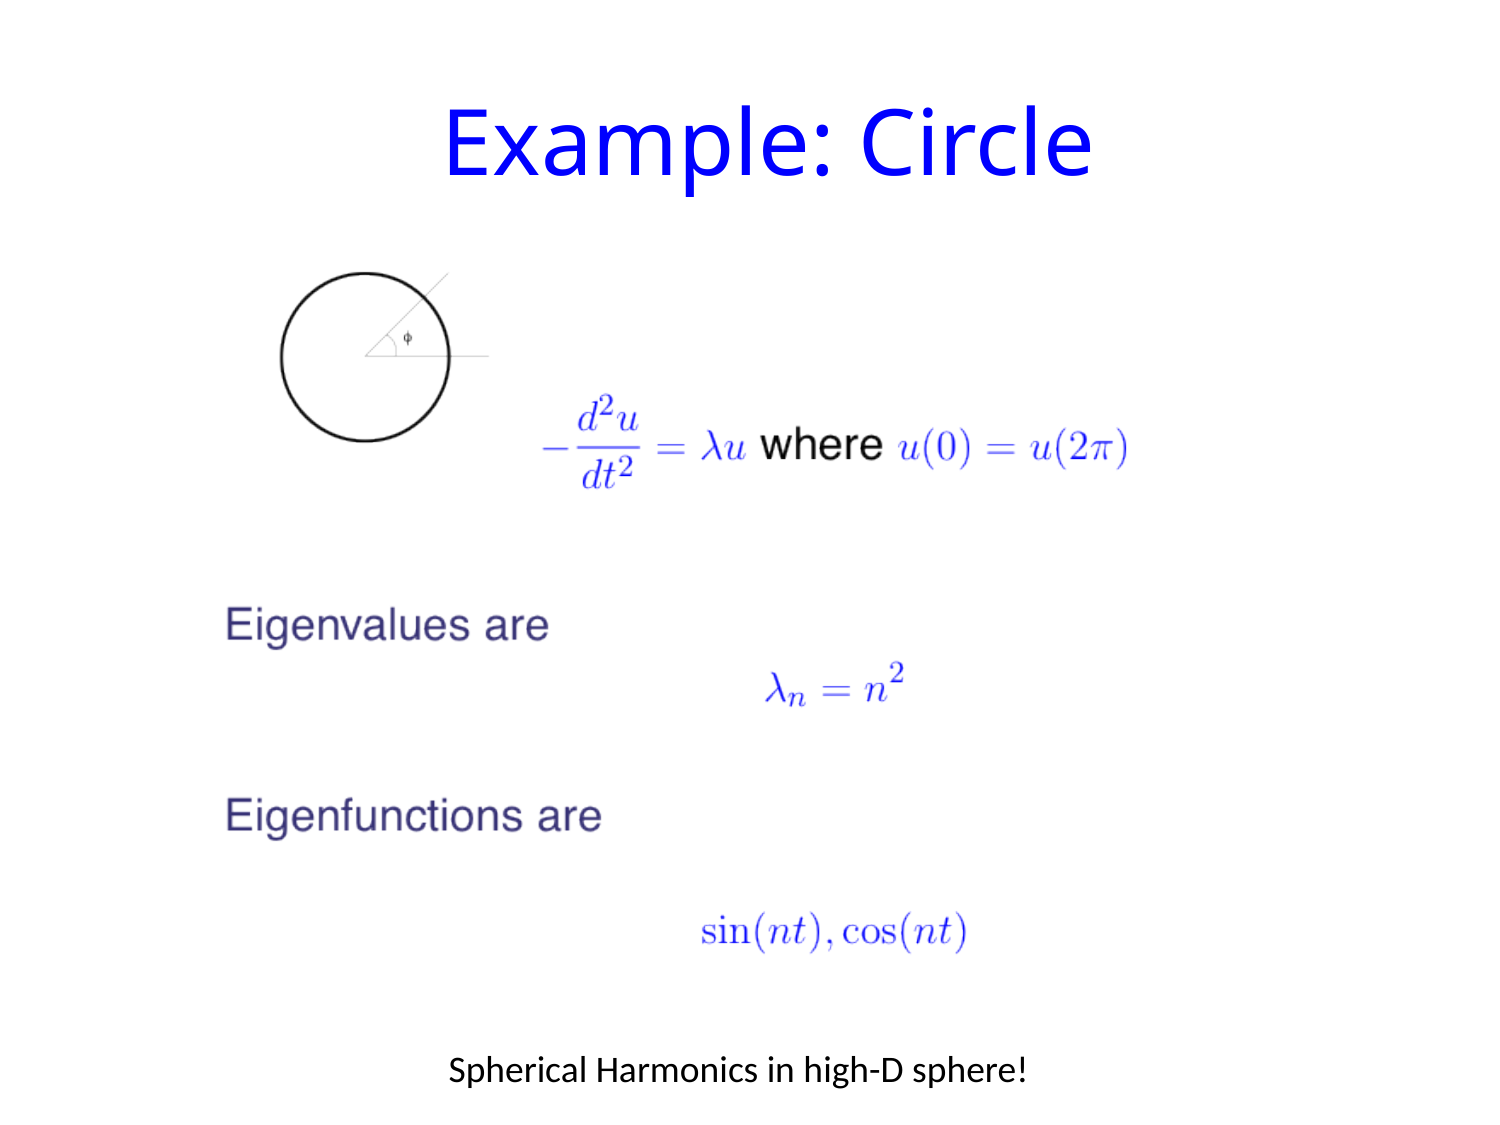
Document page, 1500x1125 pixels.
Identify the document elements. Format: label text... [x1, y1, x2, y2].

text_box Spherical Harmonics in high-D sphere! [433, 1037, 1045, 1098]
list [74, 262, 1426, 1006]
title Example: Circle [37, 45, 1500, 233]
